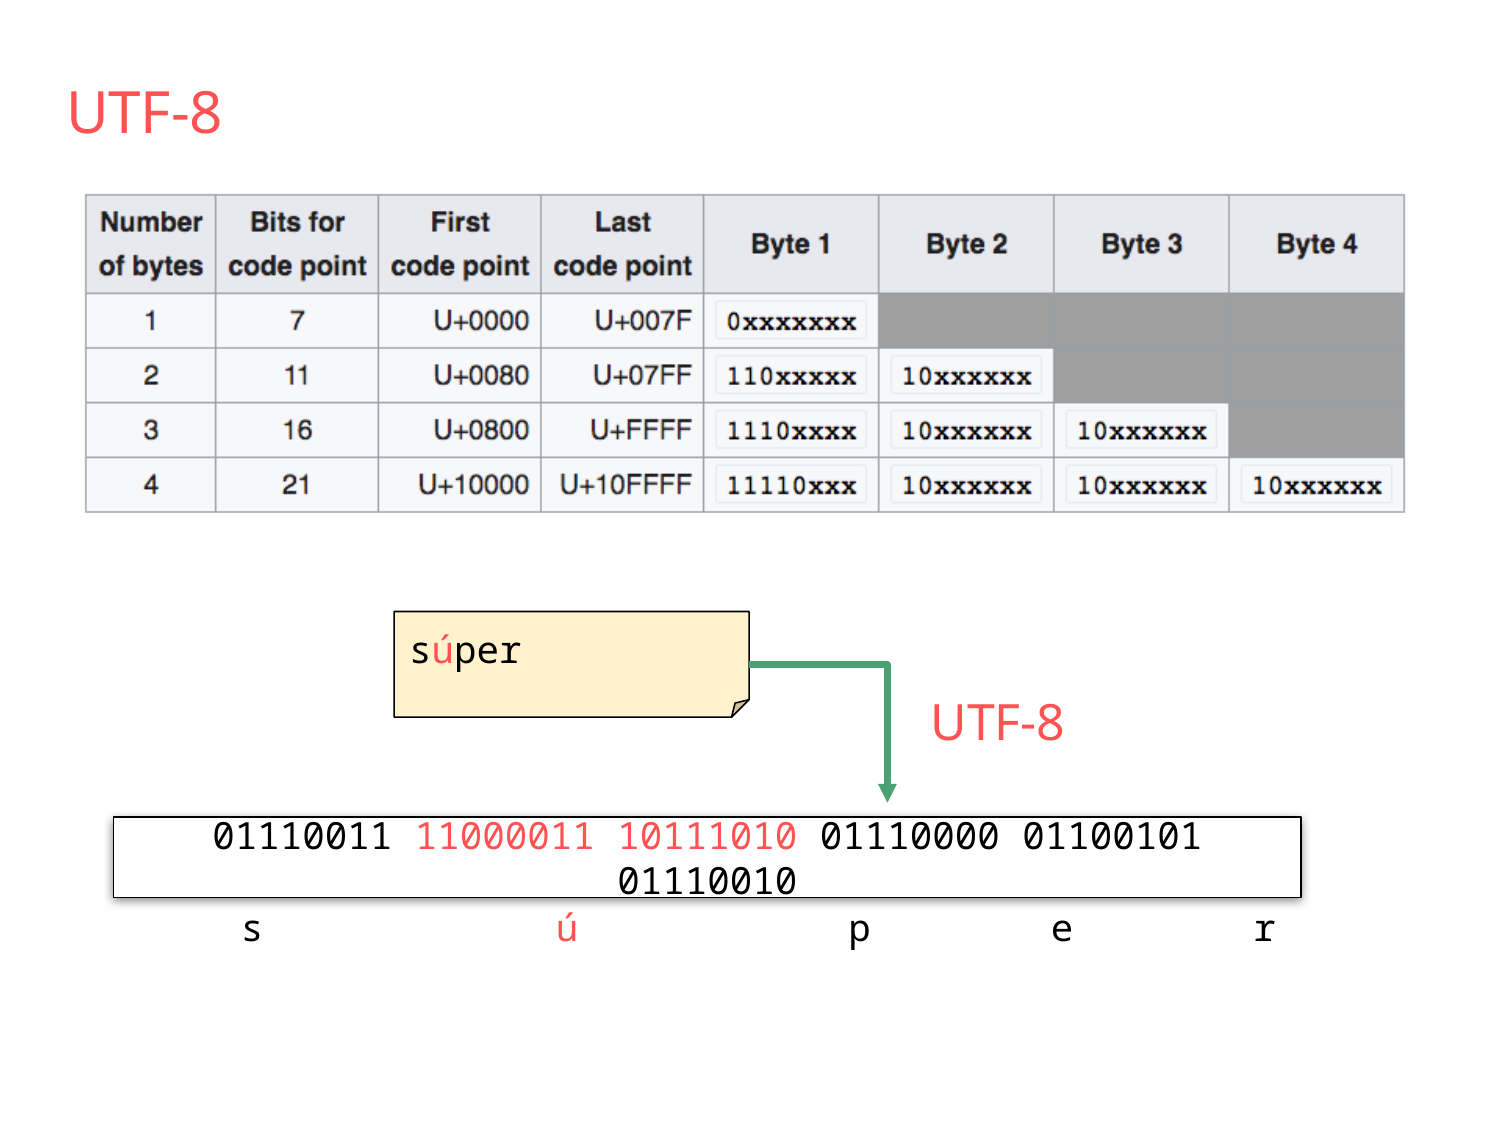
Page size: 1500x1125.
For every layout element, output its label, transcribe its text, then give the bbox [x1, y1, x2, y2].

title UTF-8 [51, 59, 1449, 186]
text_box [113, 611, 1302, 967]
picture [76, 184, 1424, 525]
